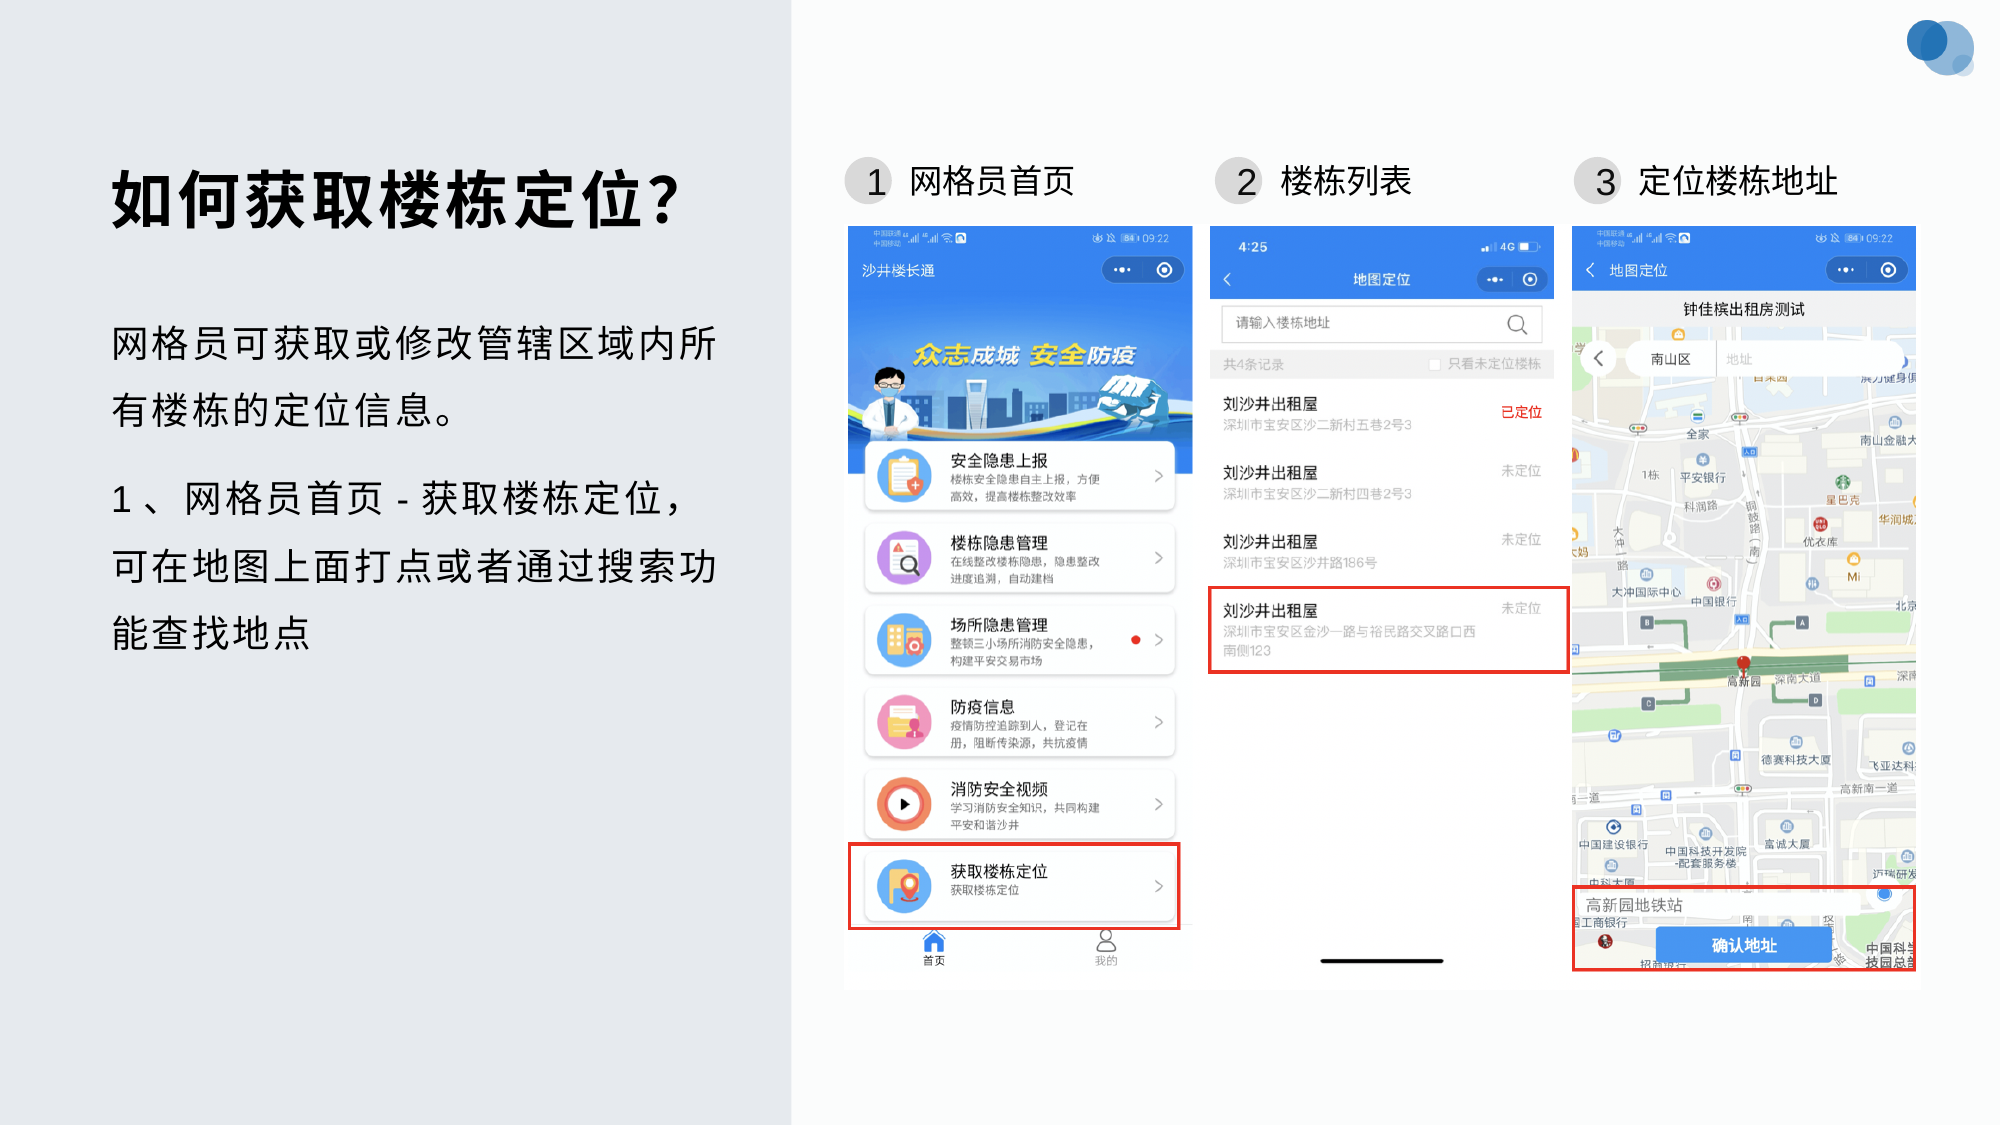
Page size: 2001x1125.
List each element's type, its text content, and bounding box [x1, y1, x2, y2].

text_box 1 [843, 155, 893, 206]
list 网格员可获取或修改管辖区域内所有楼栋的定位信息。 1、网格员首页-获取楼栋定位，可在地图上面打点或者通过搜索功能查找地点 [96, 289, 746, 1008]
text_box 2 [1213, 155, 1264, 206]
text_box 网格员首页 [894, 152, 1091, 208]
text_box 定位楼栋地址 [1624, 152, 1854, 208]
text_box 3 [1572, 155, 1623, 206]
text_box 楼栋列表 [1265, 152, 1428, 208]
picture [844, 224, 1921, 990]
picture [1881, 0, 2000, 97]
title 如何获取楼栋定位？ [95, 126, 746, 272]
